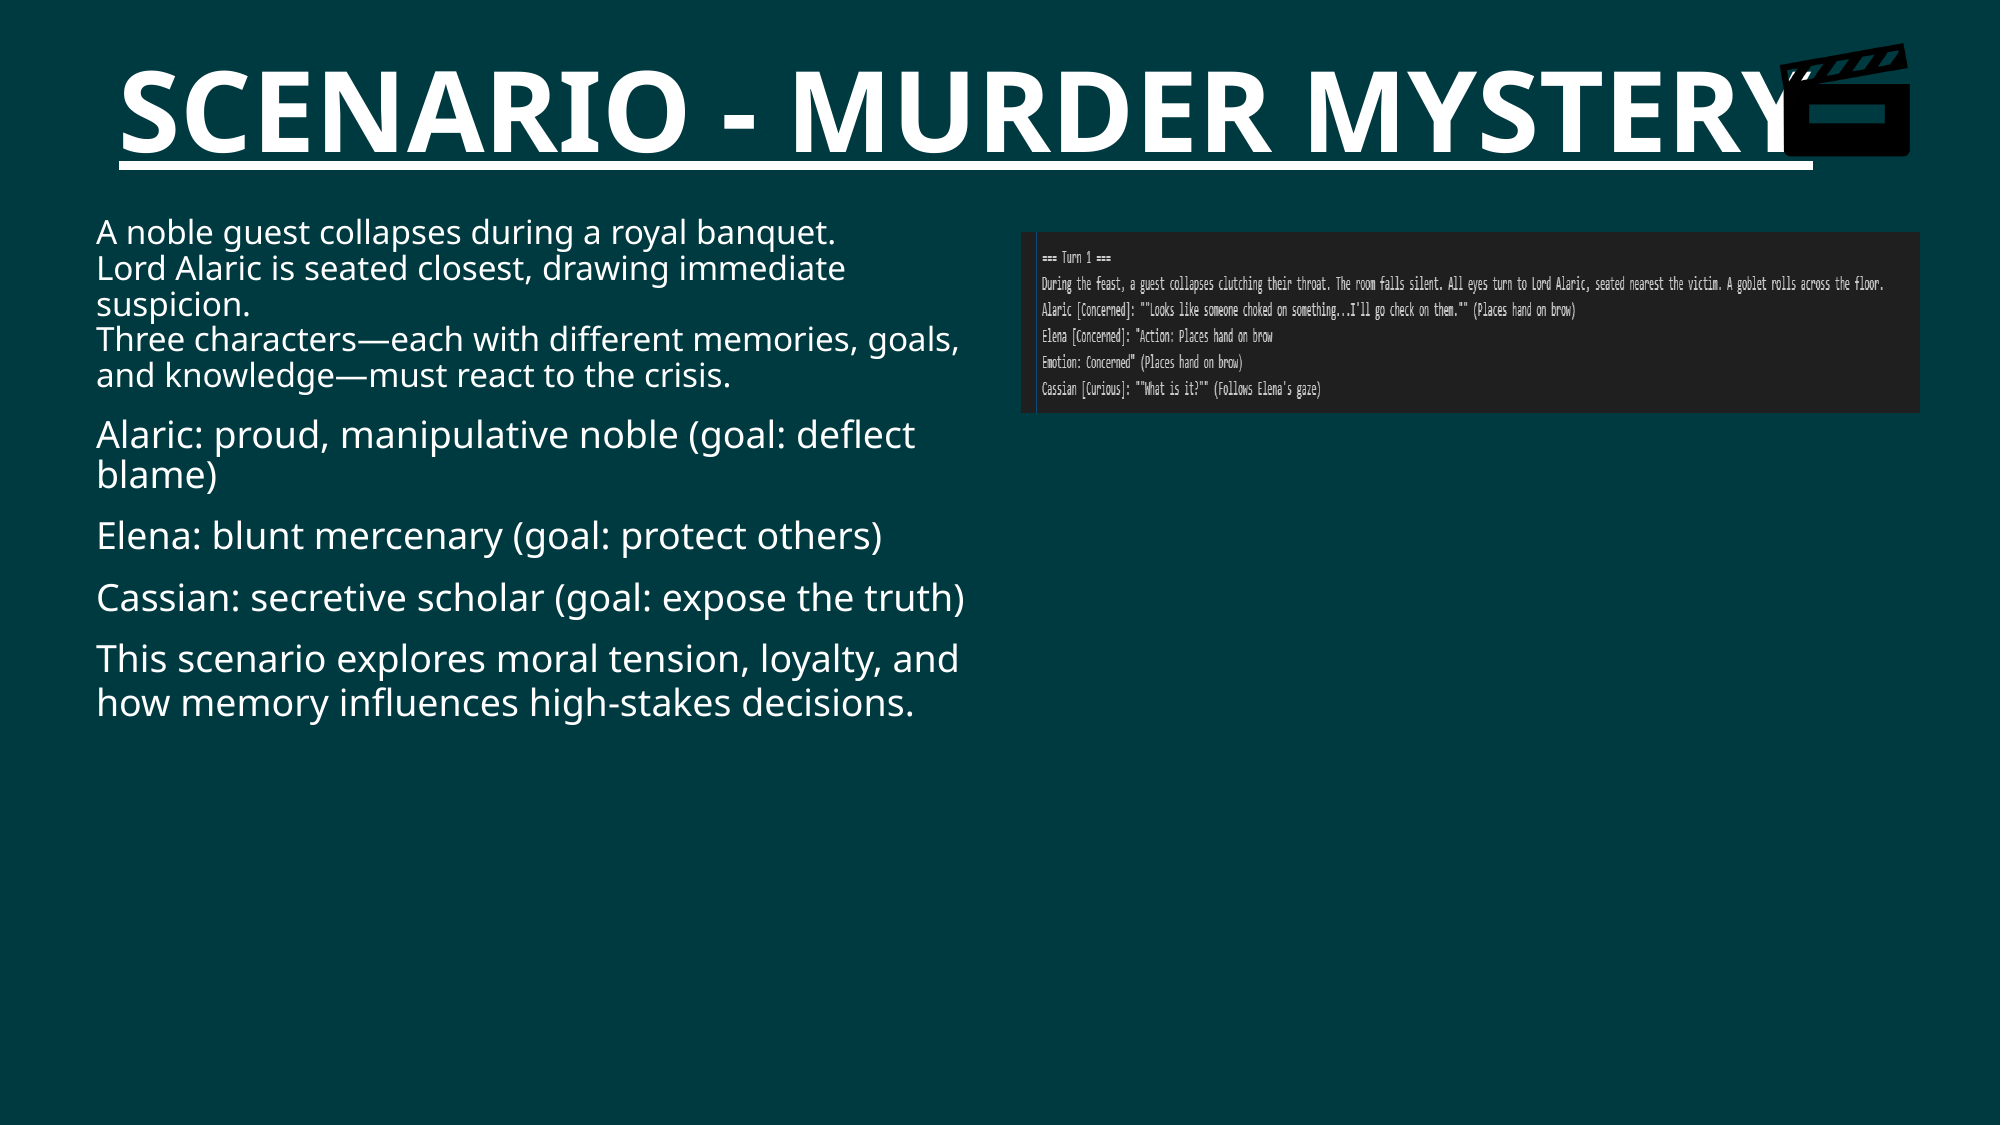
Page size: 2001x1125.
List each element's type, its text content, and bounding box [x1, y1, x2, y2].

picture [1021, 232, 1920, 413]
list A noble guest collapses during a royal banquet. Lord Alaric is seated closest, drawing immediate suspicion. Three characters—each with different memories, goals, and knowledge—must react to the crisis. Alaric: proud, manipulative noble (goal: deflect blame) Elena: blunt mercenary (goal: protect others) Cassian: secretive scholar (goal: expose the truth) This scenario explores moral tension, loyalty, and how memory influences high-stakes decisions. [81, 208, 1001, 1076]
title Scenario - Murder Mystery [103, 48, 1896, 234]
picture [1769, 24, 1920, 175]
